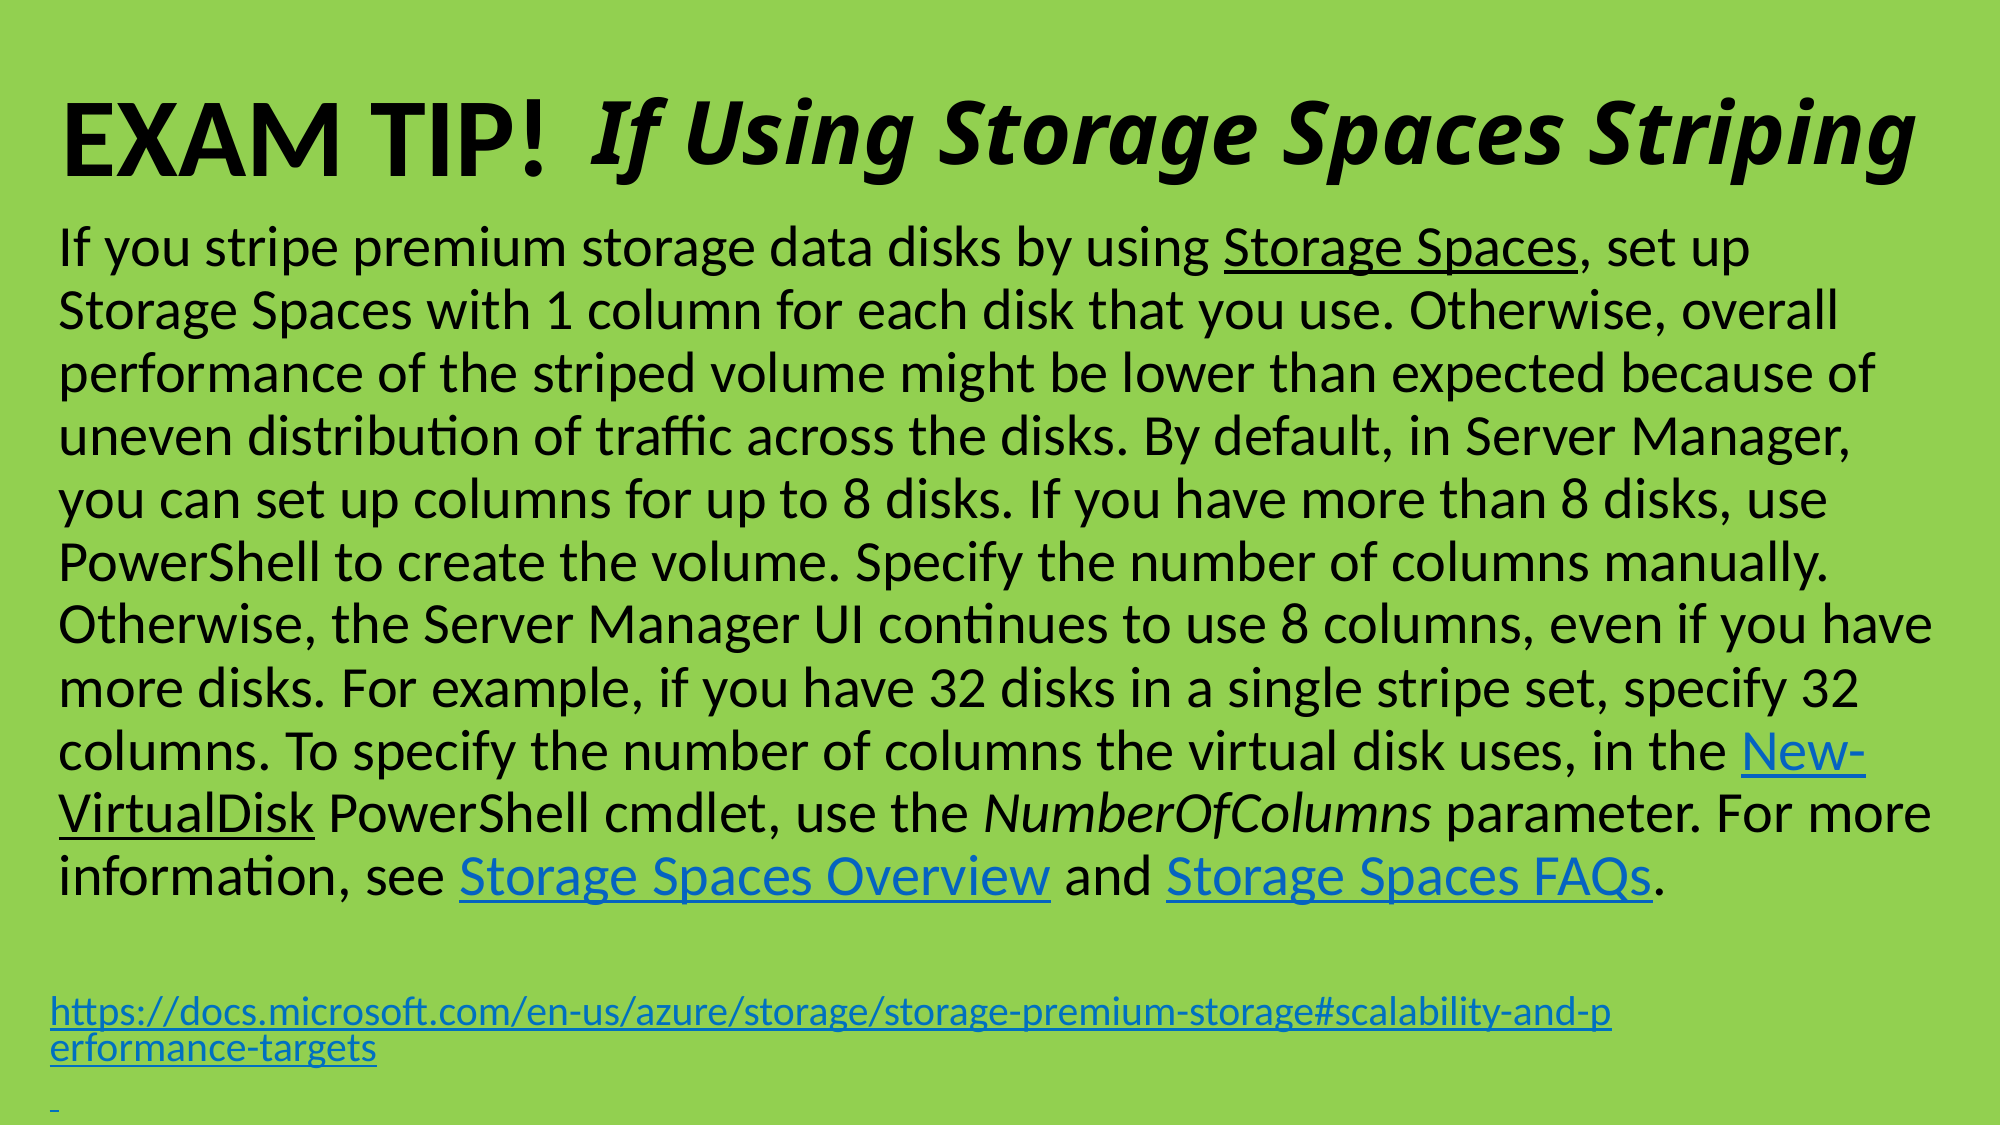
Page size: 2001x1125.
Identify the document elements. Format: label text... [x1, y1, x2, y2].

title If Using Storage Spaces Striping [578, 57, 1936, 208]
list If you stripe premium storage data disks by using Storage Spaces, set up Storage Spaces with 1 column for each disk that you use. Otherwise, overall performance of the striped volume might be lower than expected because of uneven distribution of traffic across the disks. By default, in Server Manager, you can set up columns for up to 8 disks. If you have more than 8 disks, use PowerShell to create the volume. Specify the number of columns manually. Otherwise, the Server Manager UI continues to use 8 columns, even if you have more disks. For example, if you have 32 disks in a single stripe set, specify 32 columns. To specify the number of columns the virtual disk uses, in the New-VirtualDisk PowerShell cmdlet, use the NumberOfColumns parameter. For more information, see Storage Spaces Overview and Storage Spaces FAQs. [43, 208, 1956, 970]
list https://docs.microsoft.com/en-us/azure/storage/storage-premium-storage#scalability-and-performance-targets [34, 982, 1640, 1118]
